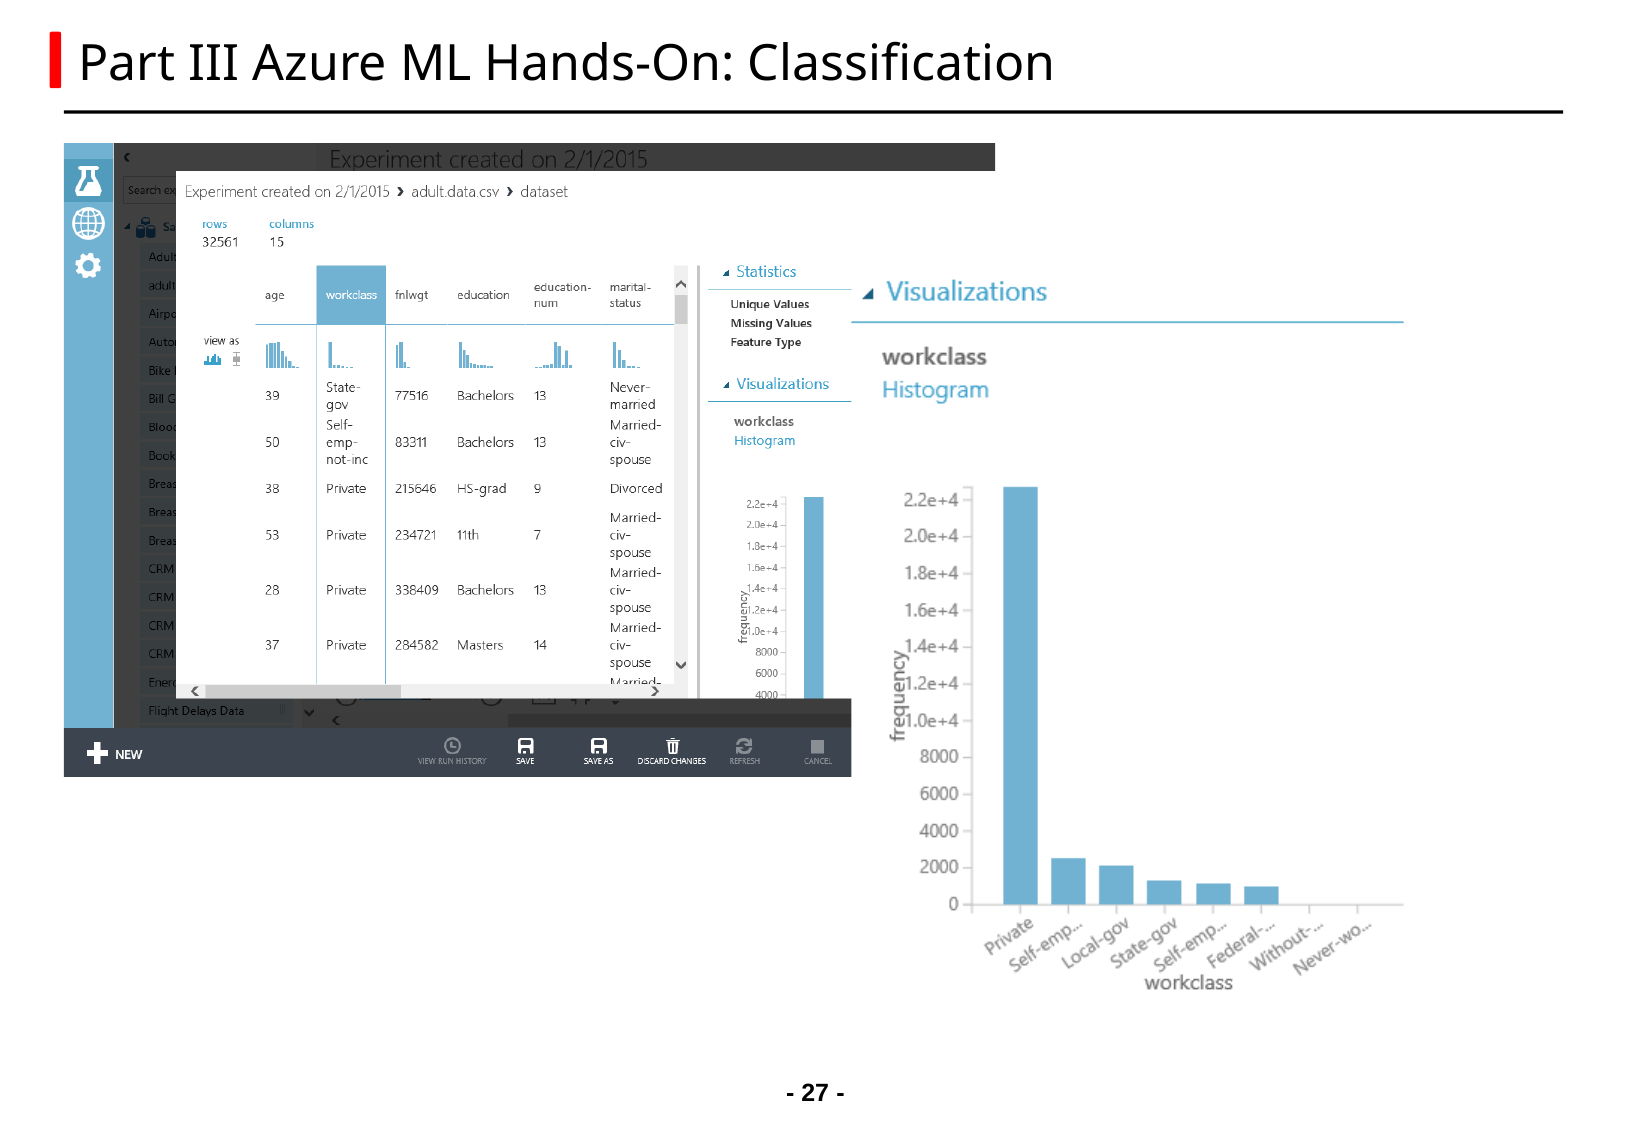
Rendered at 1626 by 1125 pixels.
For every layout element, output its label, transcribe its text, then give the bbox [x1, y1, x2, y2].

slide_number - 26 - [577, 1078, 1054, 1105]
picture [63, 142, 1404, 1002]
title Part III Azure ML Hands-On: Classification [63, 12, 1310, 98]
